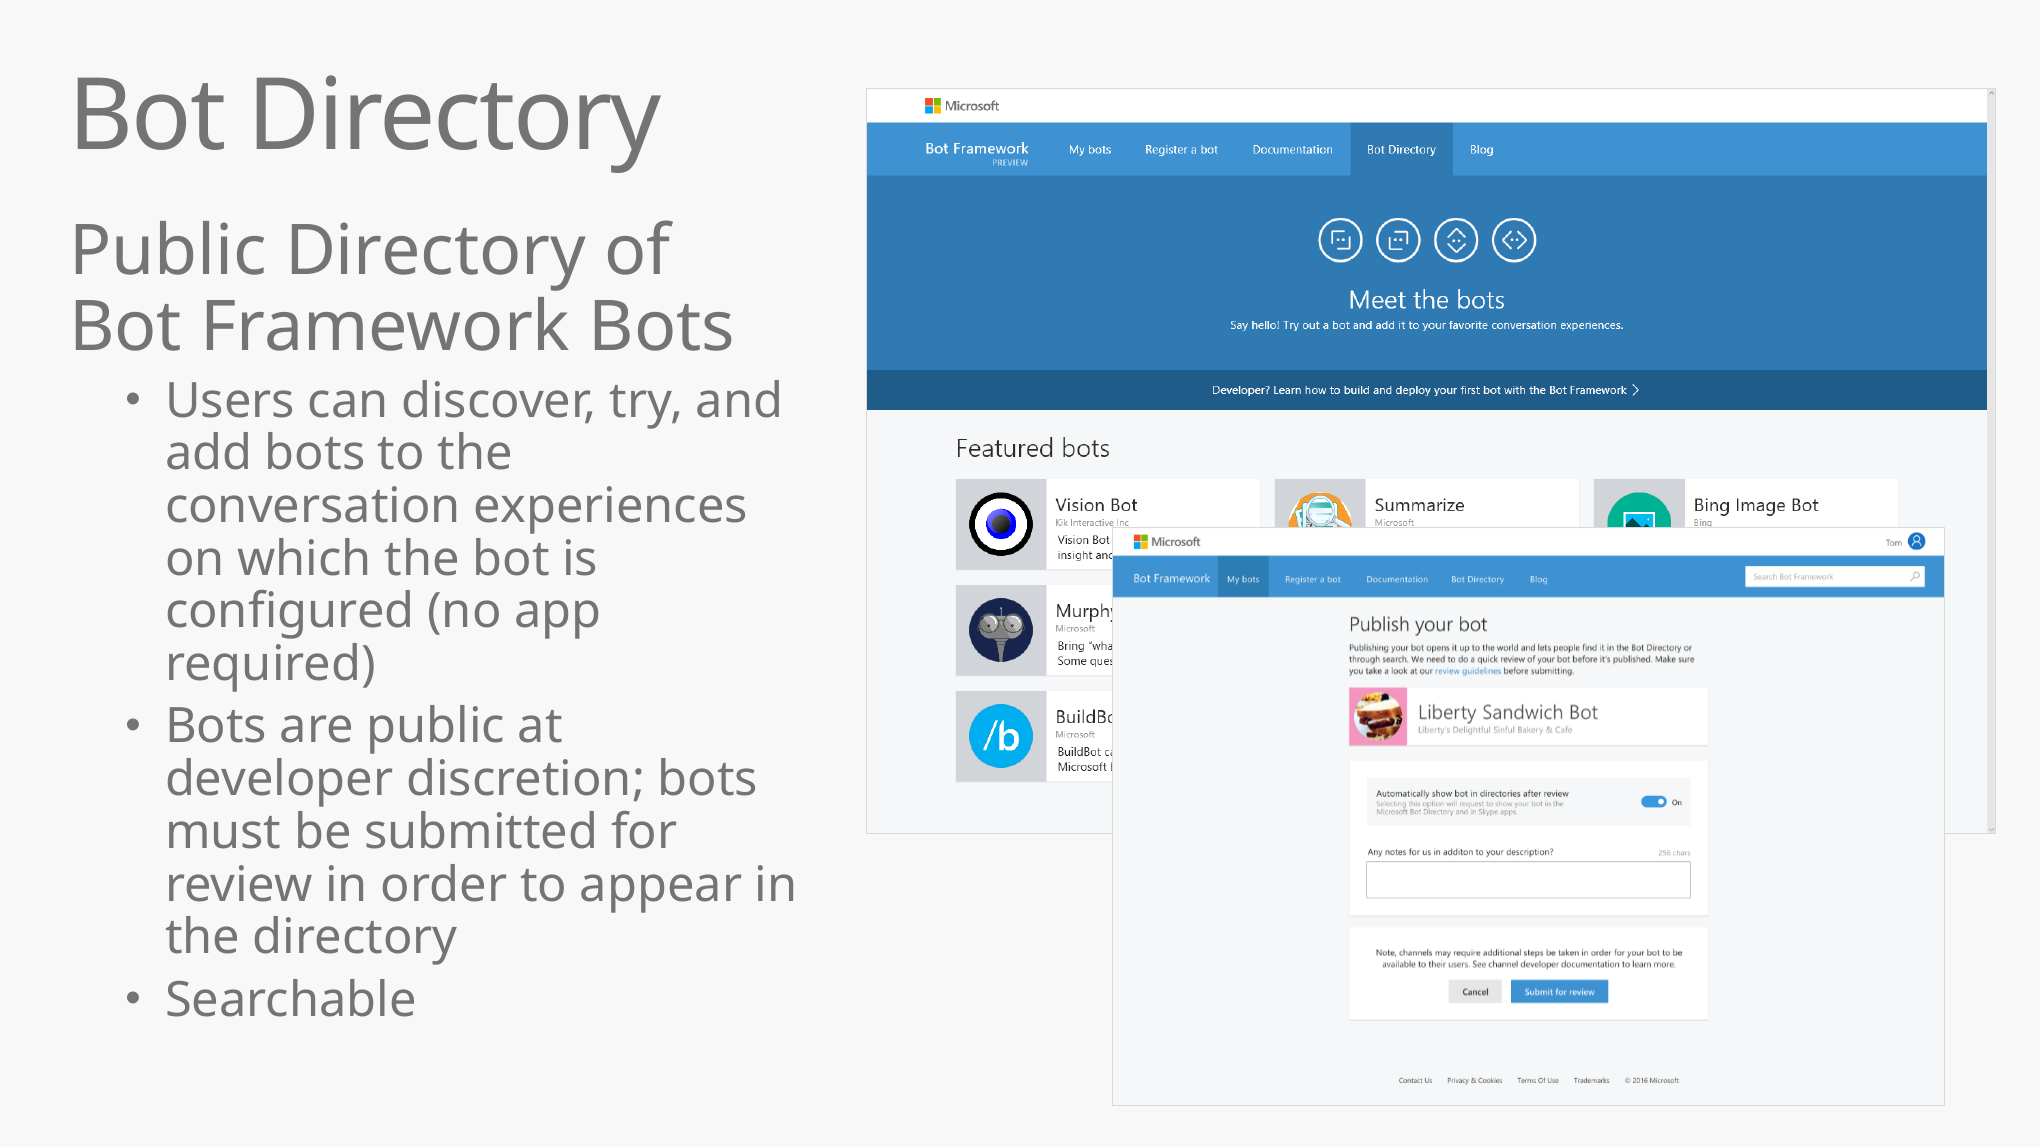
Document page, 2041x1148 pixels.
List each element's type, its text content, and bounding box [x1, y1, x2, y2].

picture [866, 88, 1996, 1106]
title Bot Directory [45, 48, 1996, 199]
list Public Directory of Bot Framework Bots Users can discover, try, and add bots to the conversation experiences on which the bot is configured (no app required) Bots are public at developer discretion; bots must be submitted for review in order to appear in the directory Searchable [45, 199, 826, 1062]
